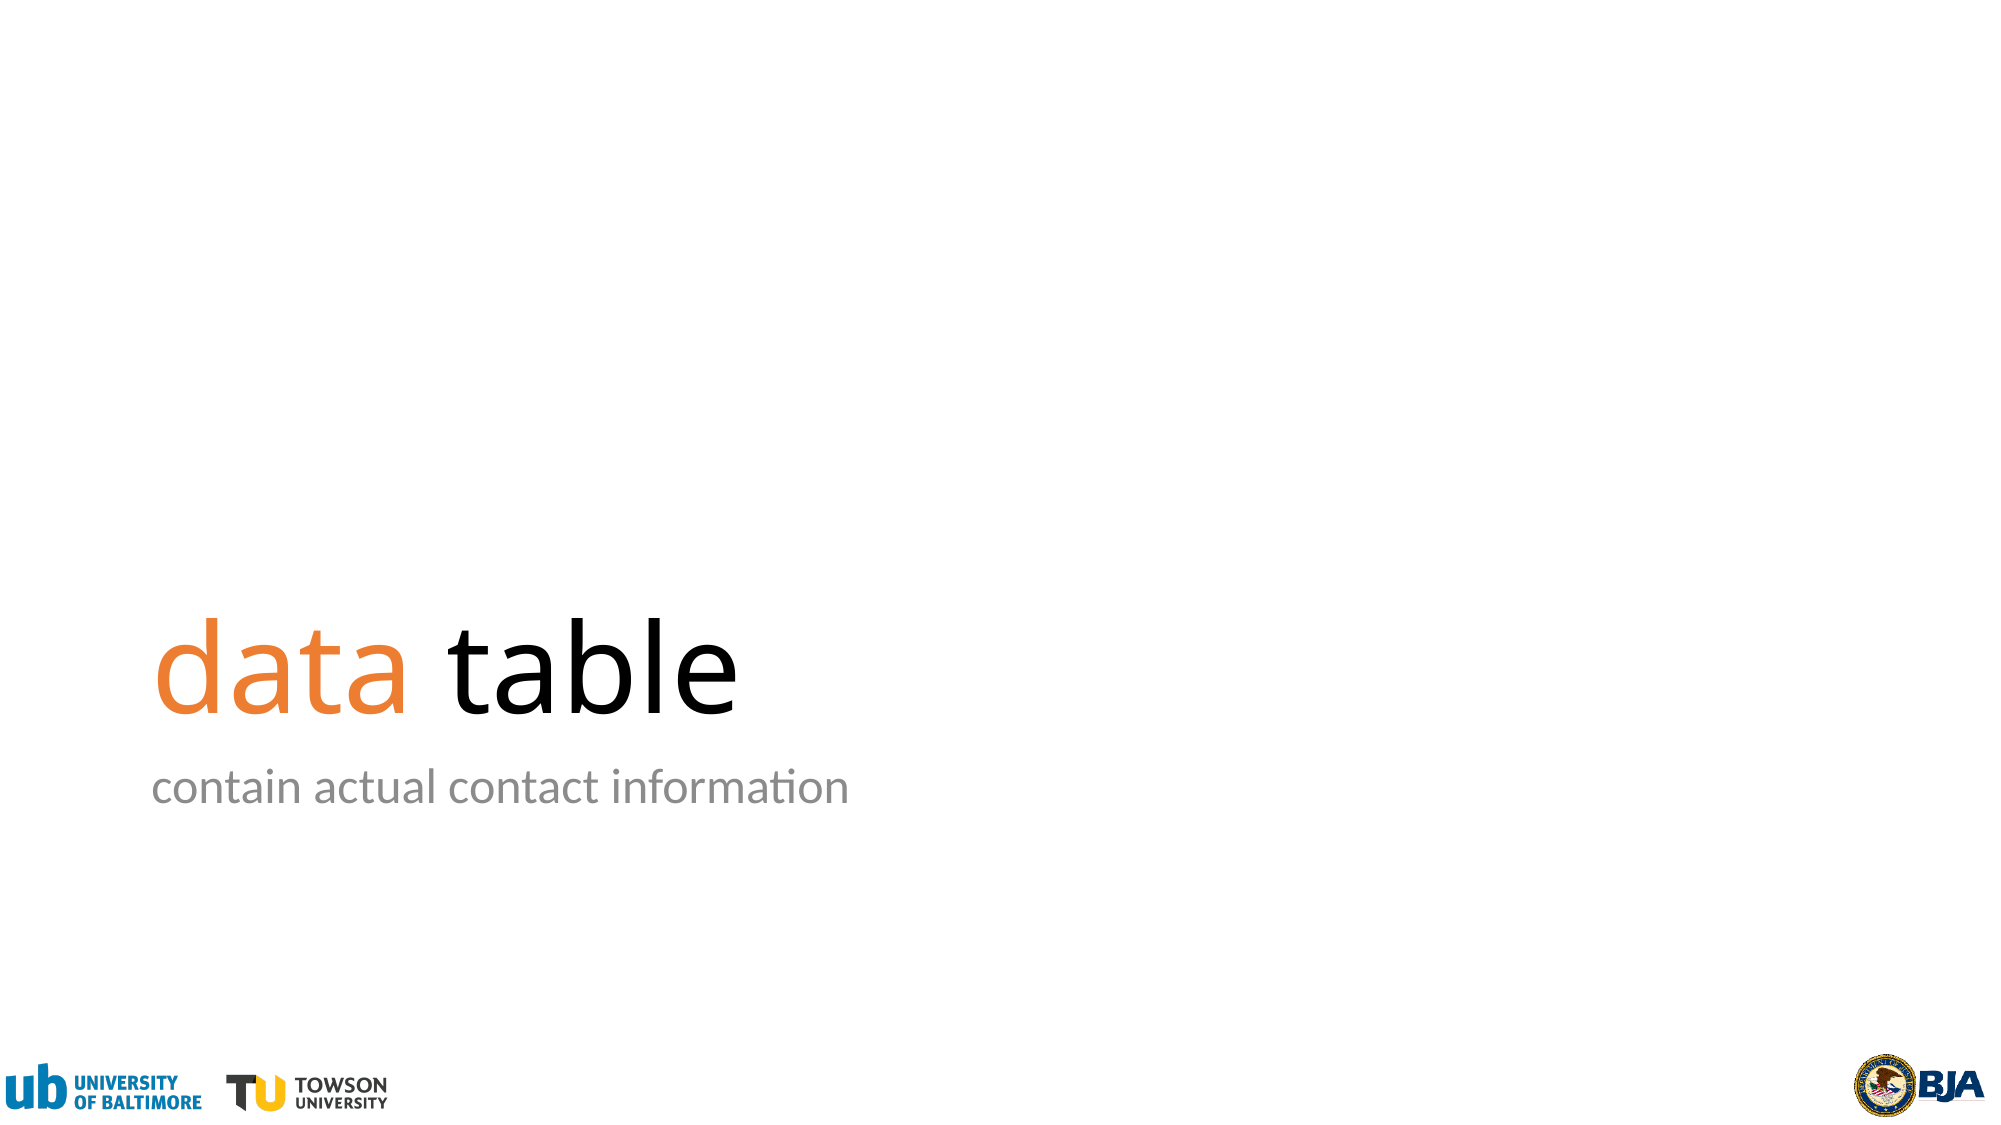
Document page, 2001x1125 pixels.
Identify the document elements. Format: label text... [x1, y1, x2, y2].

picture [1854, 1054, 1986, 1117]
picture [0, 1031, 407, 1125]
list contain actual contact information [136, 752, 1862, 999]
title data table [136, 280, 1862, 749]
